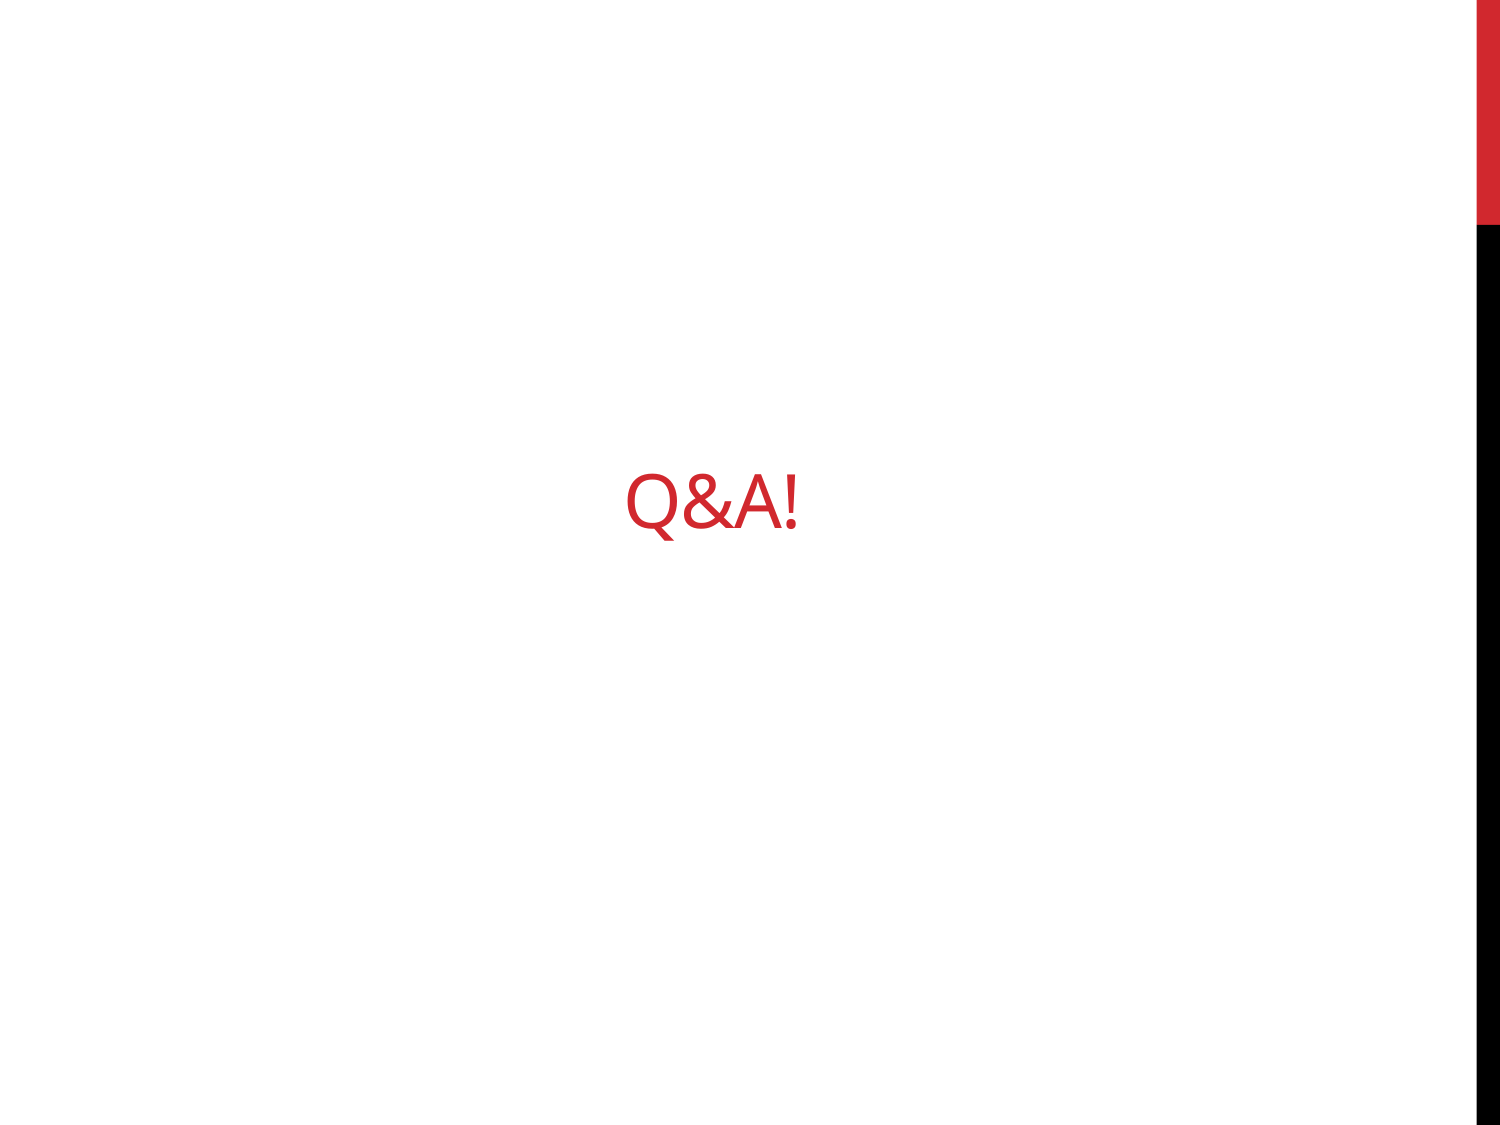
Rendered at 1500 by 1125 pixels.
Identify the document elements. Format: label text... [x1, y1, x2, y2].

title Q&A! [608, 444, 857, 552]
